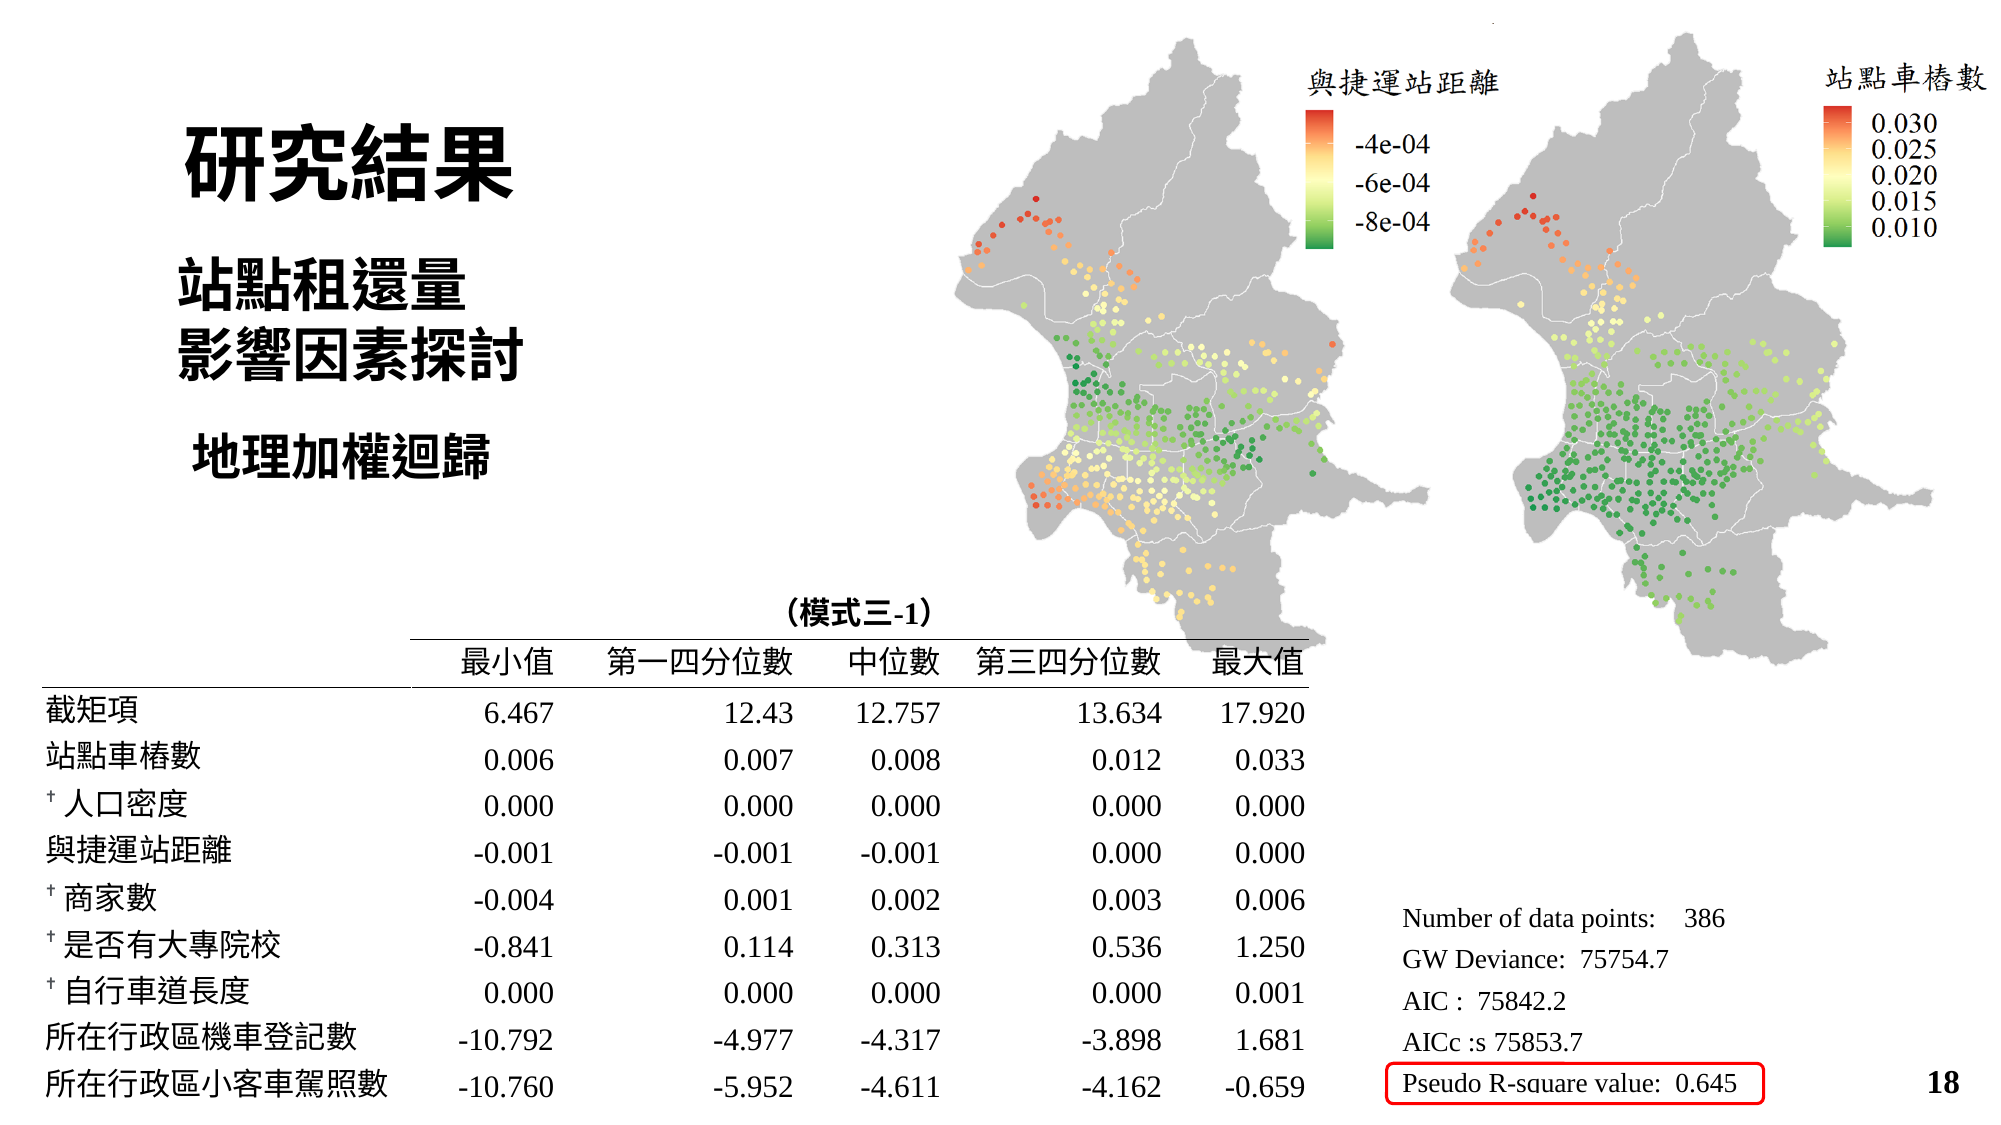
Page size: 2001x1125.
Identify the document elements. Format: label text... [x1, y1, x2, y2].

text_box 站點租還量 影響因素探討 [161, 240, 559, 396]
picture [41, 0, 1998, 1104]
text_box 研究結果 [168, 103, 532, 219]
picture [1399, 898, 1802, 1093]
text_box 地理加權迴歸 [161, 418, 522, 494]
text_box [1385, 1062, 1524, 1105]
slide_number 18 [1524, 1053, 1975, 1114]
